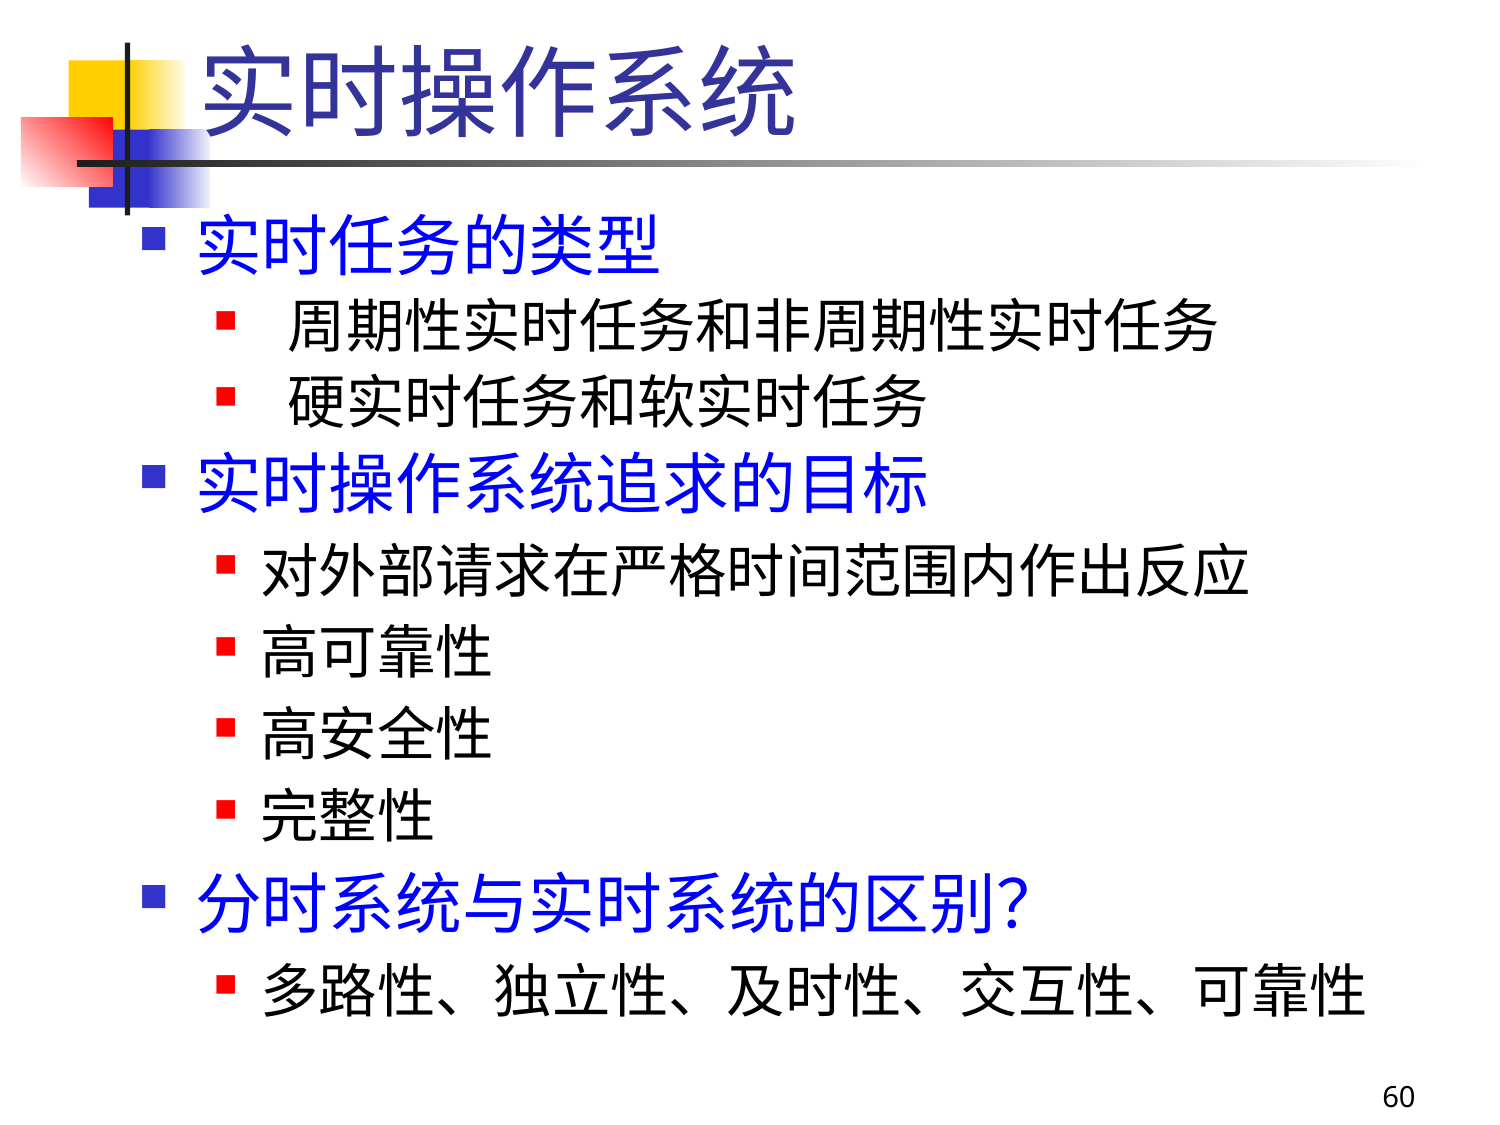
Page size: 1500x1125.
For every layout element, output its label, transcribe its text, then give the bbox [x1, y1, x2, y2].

slide_number 60 [1080, 1070, 1431, 1114]
title 实时操作系统 [183, 0, 1459, 184]
list 实时任务的类型 周期性实时任务和非周期性实时任务 硬实时任务和软实时任务 实时操作系统追求的目标 对外部请求在严格时间范围内作出反应 高可靠性 高安全性 完整性 分时系统与实时系统的区别？ 多路性、独立性、及时性、交互性、可靠性 [123, 196, 1397, 1084]
